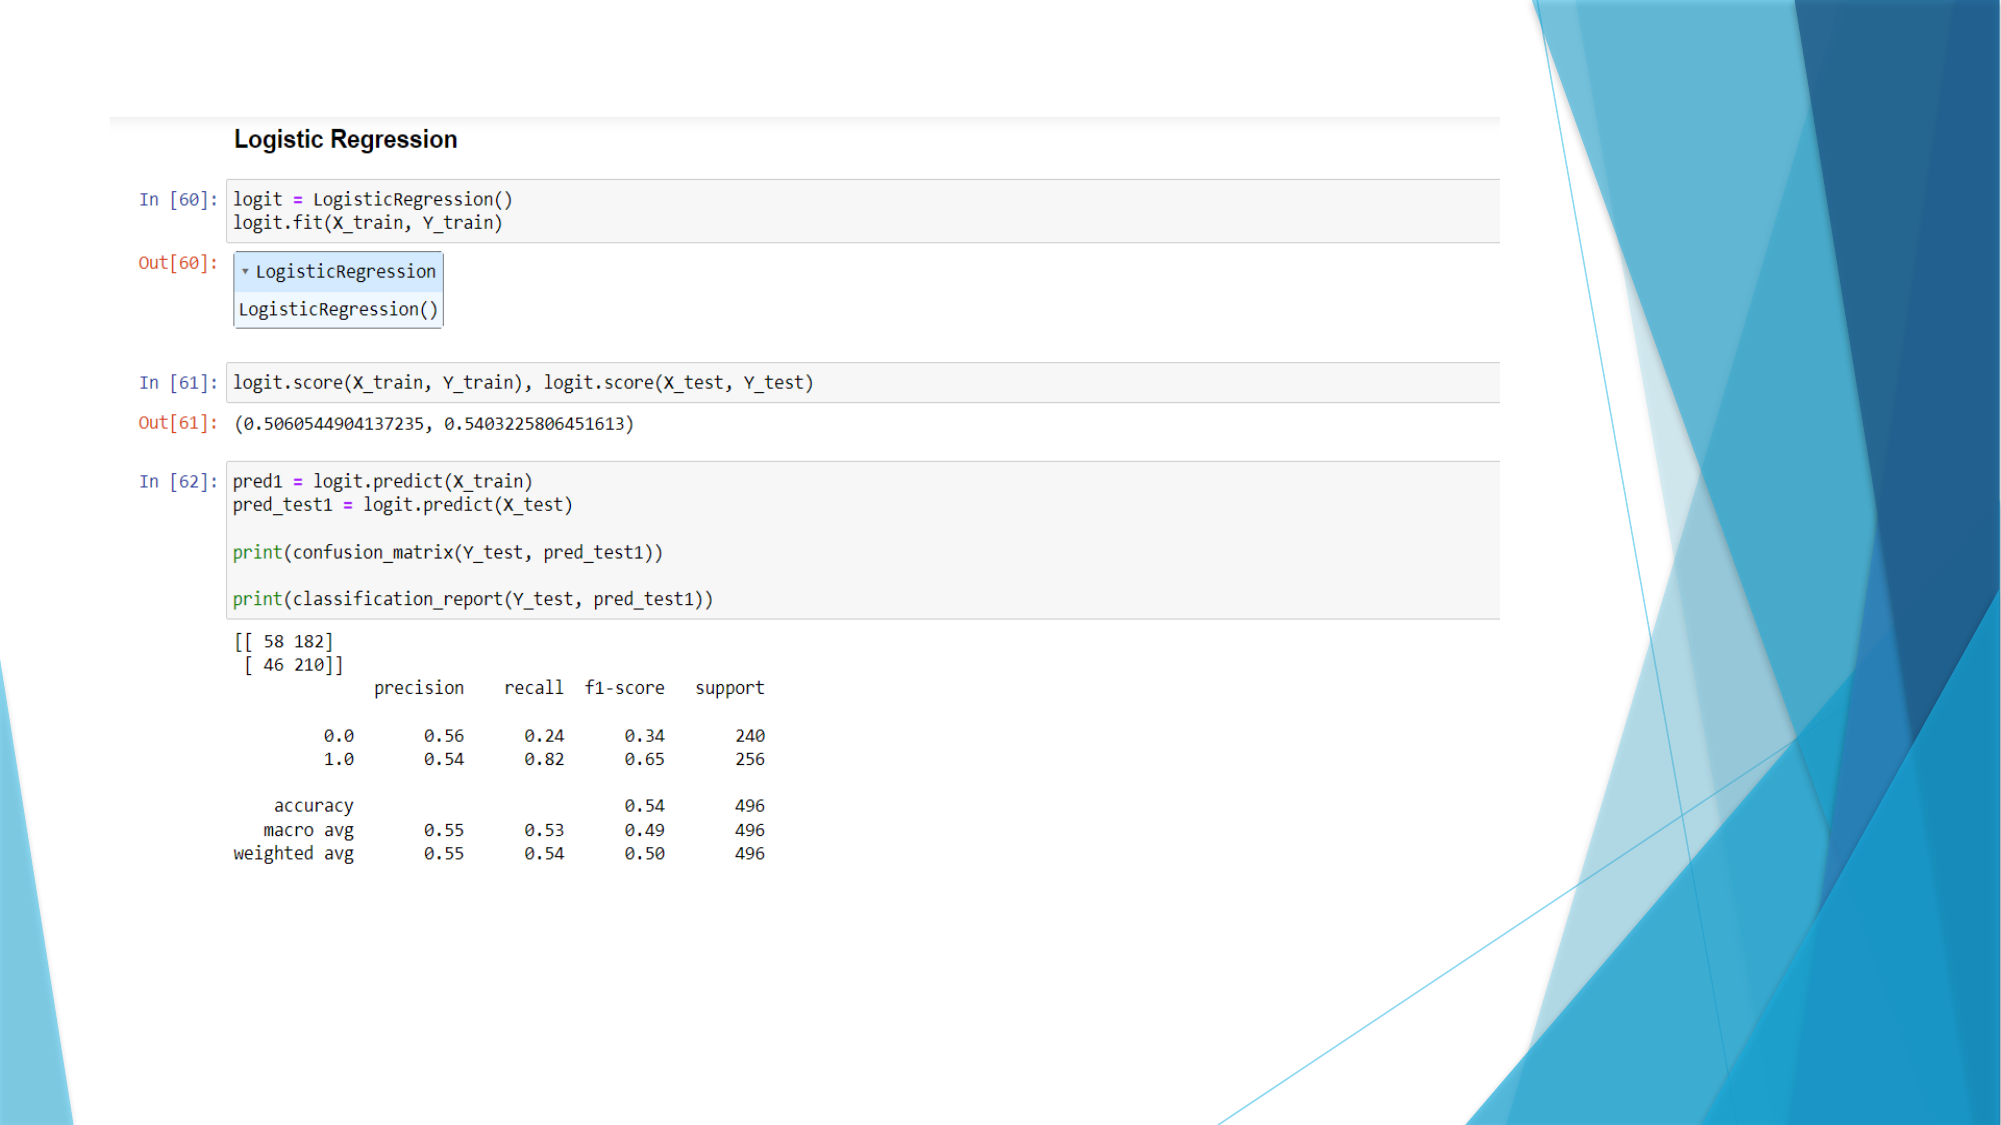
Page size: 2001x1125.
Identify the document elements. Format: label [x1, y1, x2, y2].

picture [109, 116, 1501, 907]
